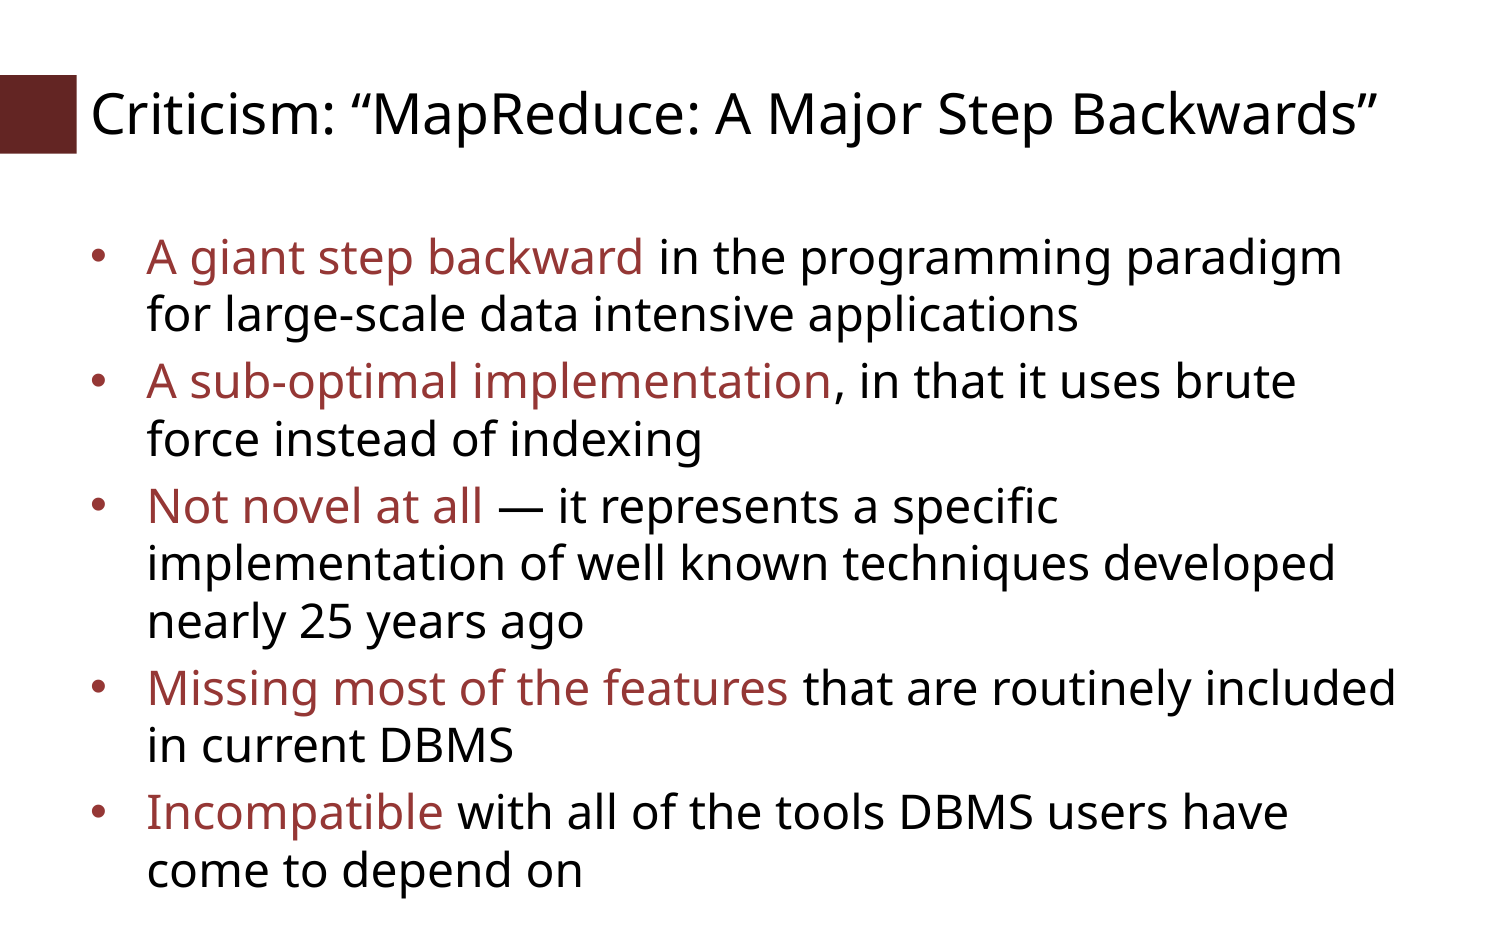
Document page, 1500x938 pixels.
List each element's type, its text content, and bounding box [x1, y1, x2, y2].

list A giant step backward in the programming paradigm for large-scale data intensive applications A sub-optimal implementation, in that it uses brute force instead of indexing Not novel at all — it represents a specific implementation of well known techniques developed nearly 25 years ago Missing most of the features that are routinely included in current DBMS Incompatible with all of the tools DBMS users have come to depend on Well, these are all “the right things”, but… [75, 218, 1436, 838]
title Criticism: “MapReduce: A Major Step Backwards” [75, 37, 1425, 186]
